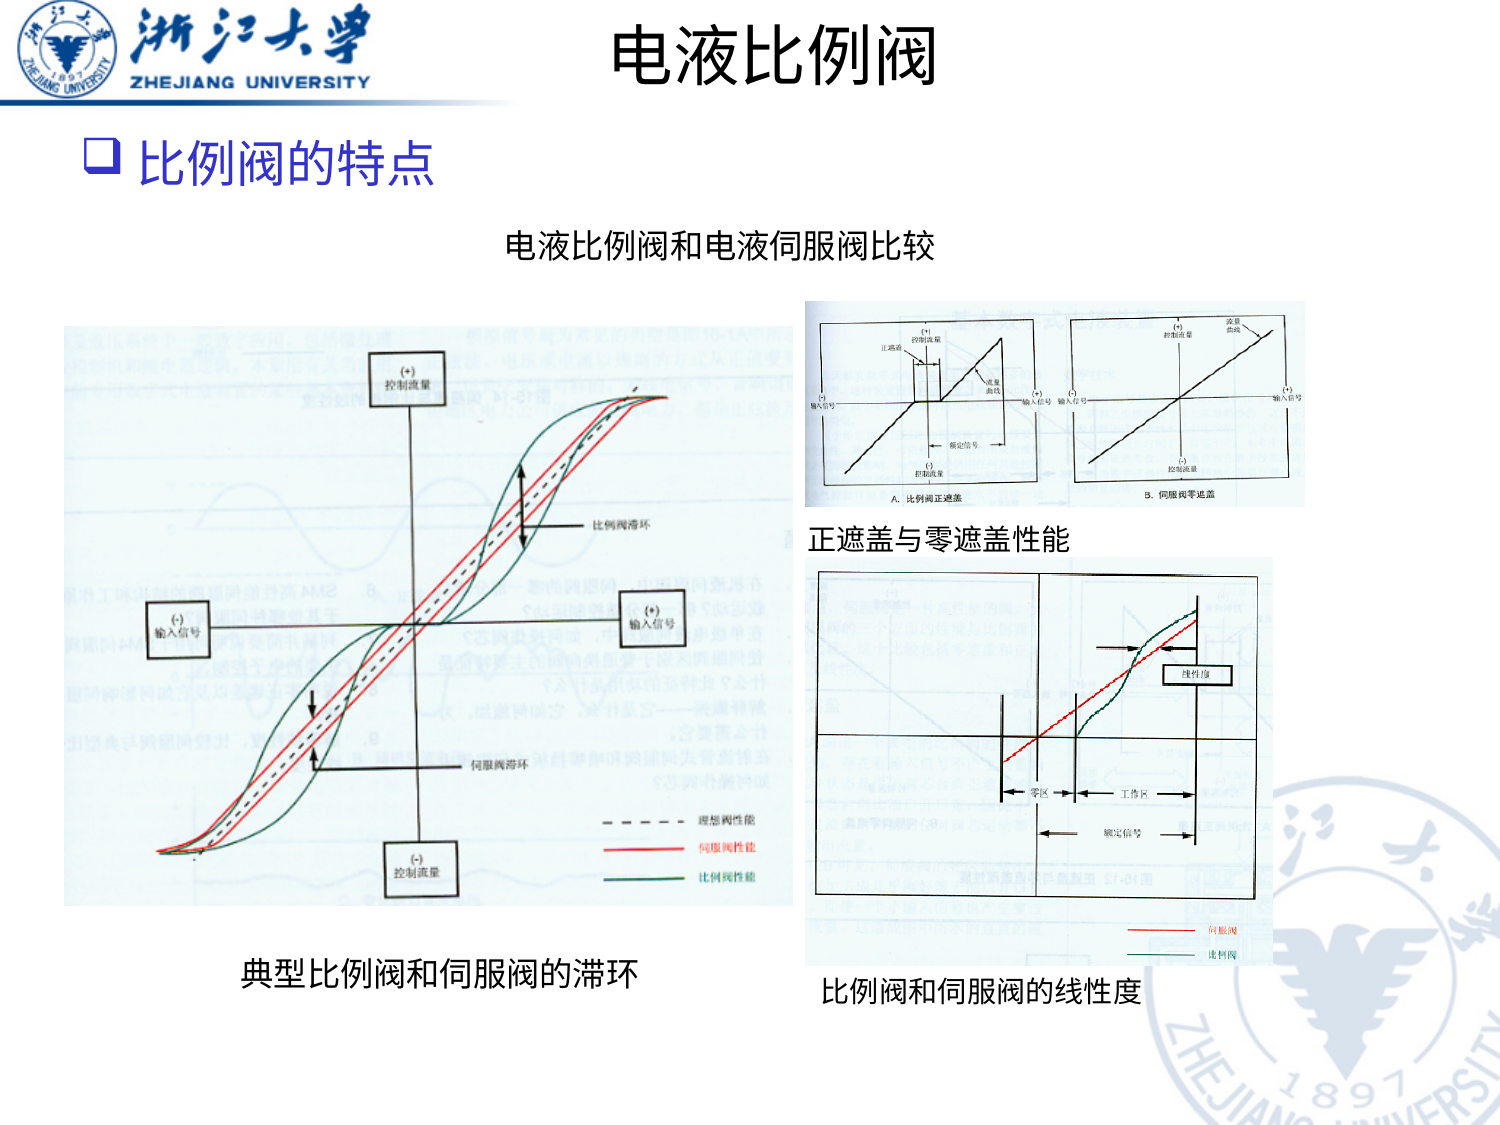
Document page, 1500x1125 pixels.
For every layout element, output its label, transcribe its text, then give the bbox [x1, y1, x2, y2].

text_box 电液比例阀和电液伺服阀比较 [489, 218, 1009, 289]
picture [0, 0, 1500, 1125]
list 比例阀的特点 [64, 125, 1436, 209]
text_box 正遮盖与零遮盖性能 [797, 513, 1205, 579]
title 电液比例阀 [241, 3, 1305, 106]
text_box 典型比例阀和伺服阀的滞环 [225, 946, 746, 1017]
text_box 比例阀和伺服阀的线性度 [805, 975, 1219, 1032]
